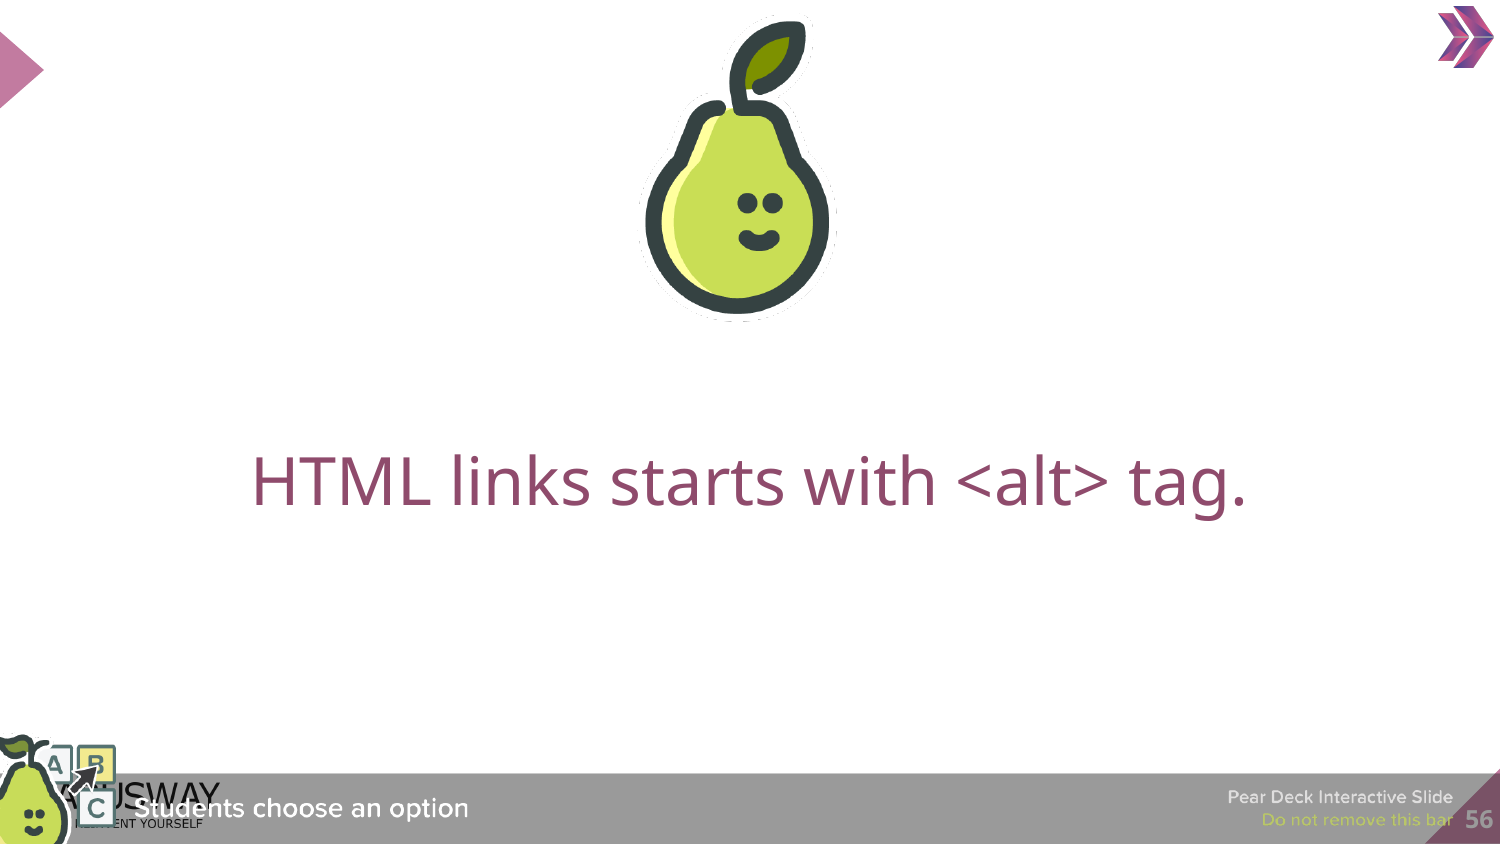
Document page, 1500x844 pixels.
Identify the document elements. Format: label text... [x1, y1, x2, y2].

picture [637, 13, 837, 322]
picture [1438, 6, 1494, 68]
picture [0, 726, 1500, 844]
text_box HTML links starts with <alt> tag. [122, 398, 1378, 509]
